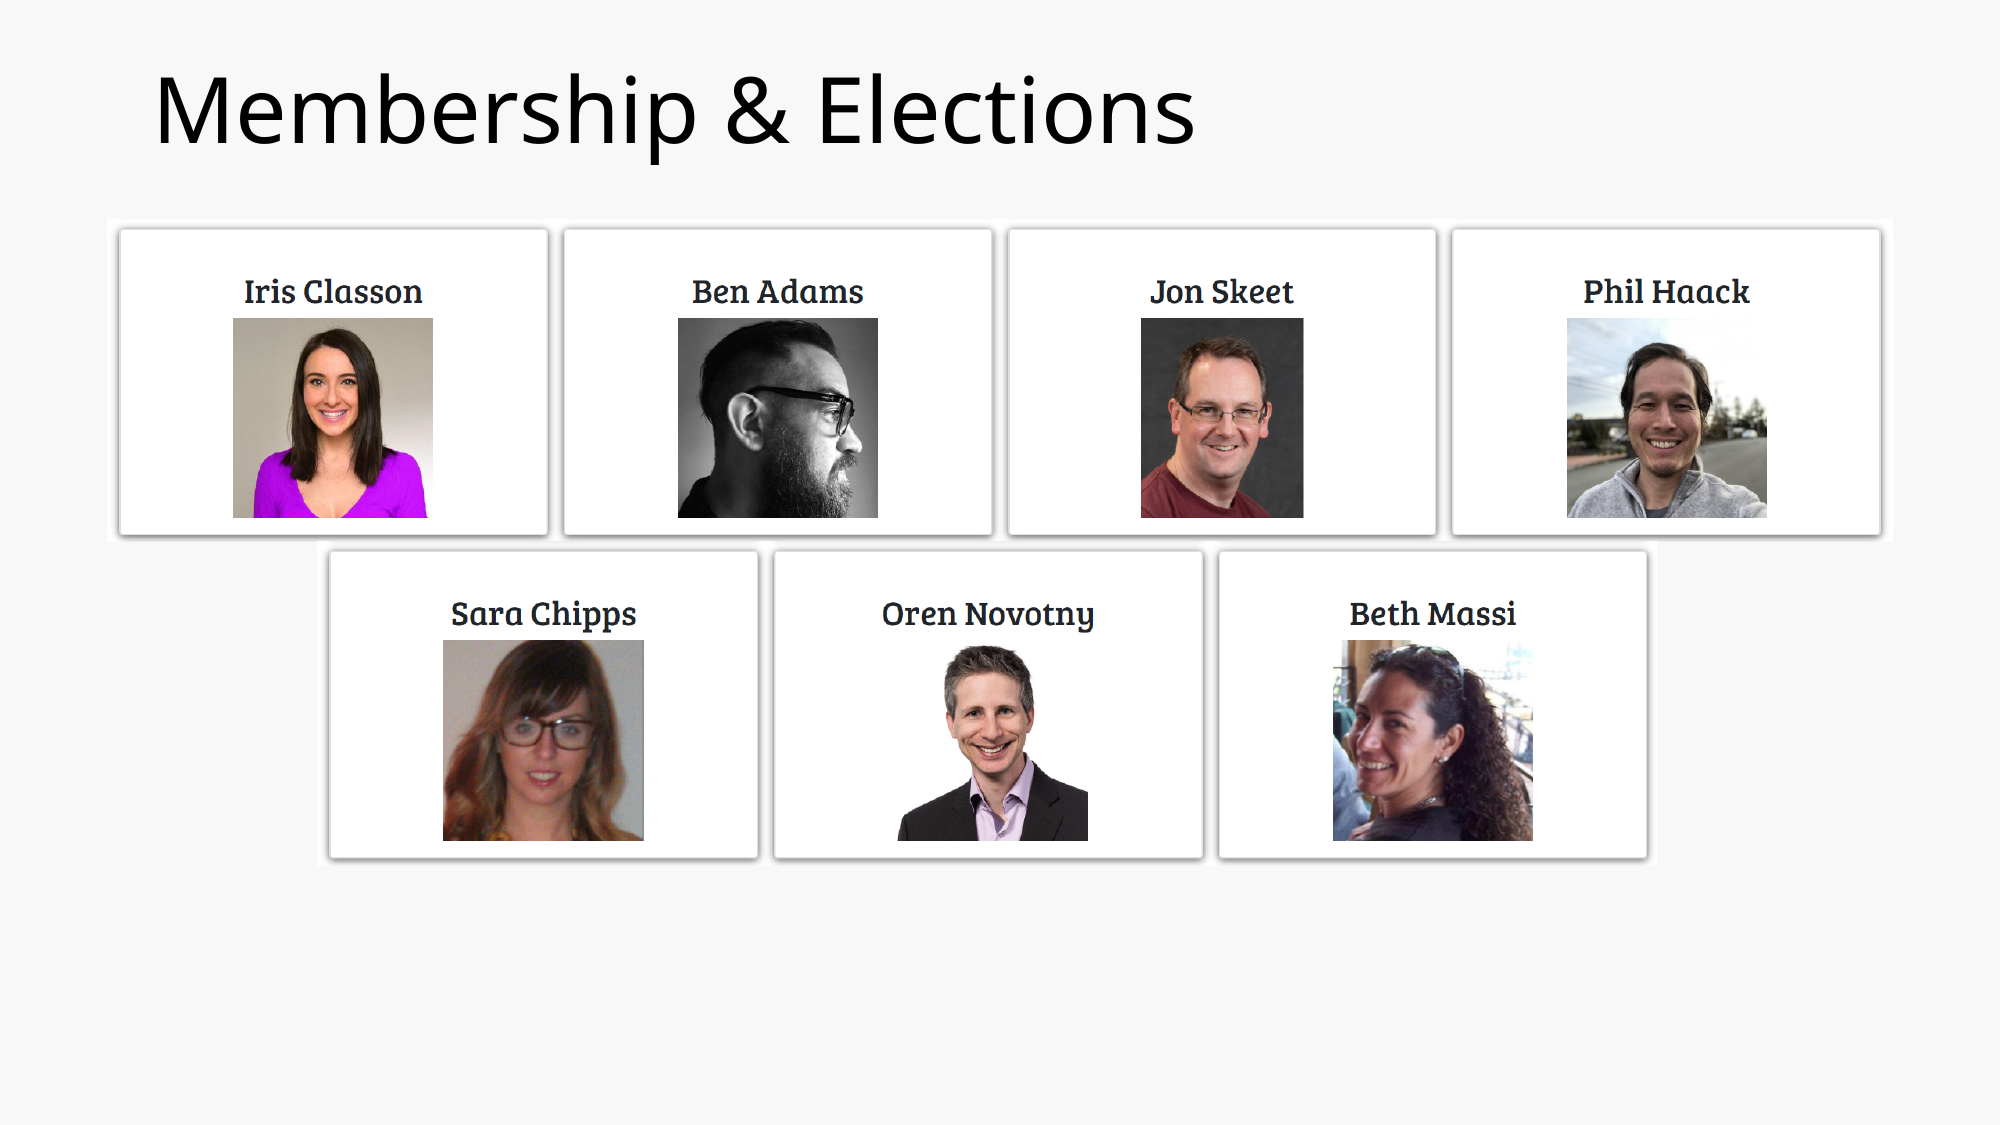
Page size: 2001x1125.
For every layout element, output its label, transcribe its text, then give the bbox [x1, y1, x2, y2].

picture [106, 219, 1893, 866]
title Membership & Elections [137, 59, 1863, 219]
